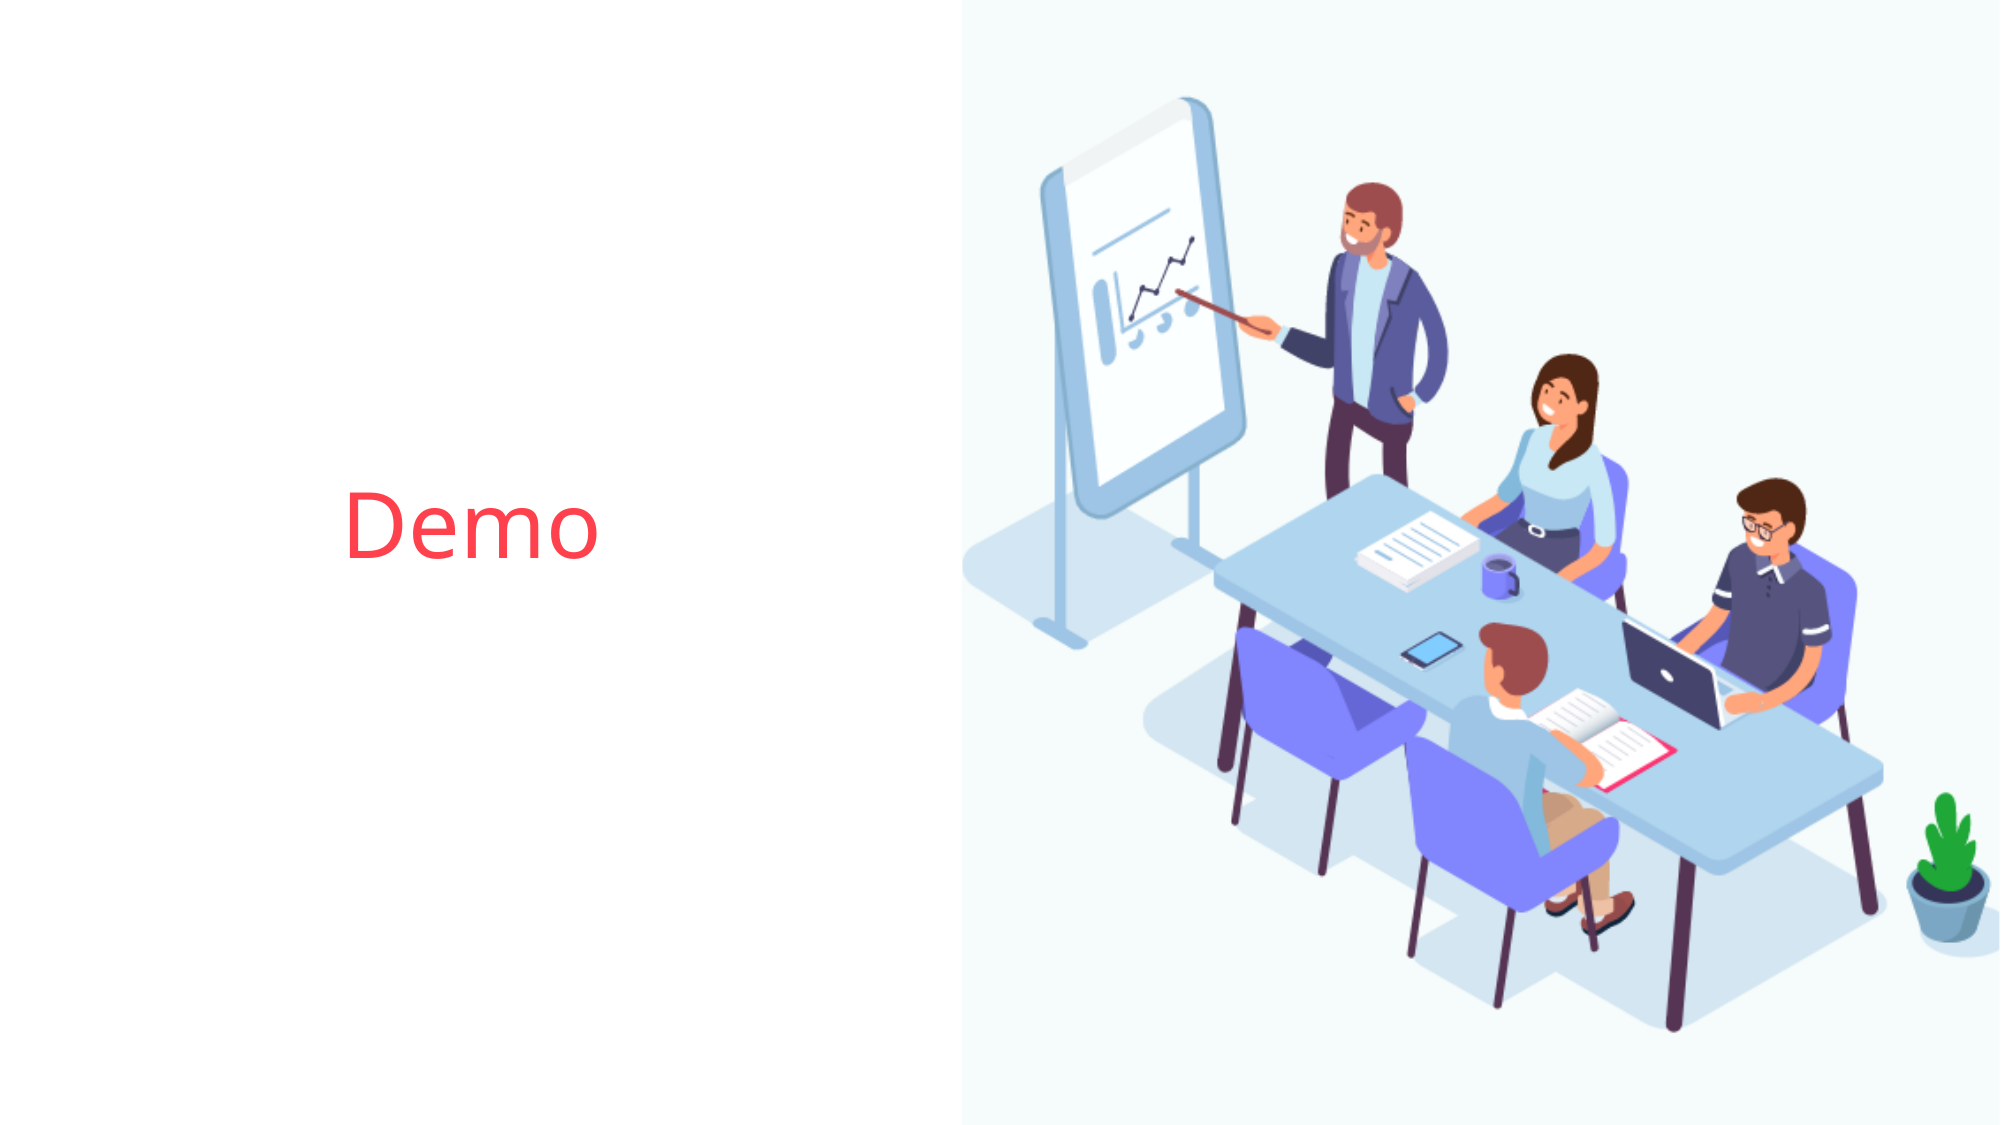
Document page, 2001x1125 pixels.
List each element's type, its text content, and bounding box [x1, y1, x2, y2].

picture [961, 0, 2000, 1125]
title Demo [341, 467, 663, 603]
